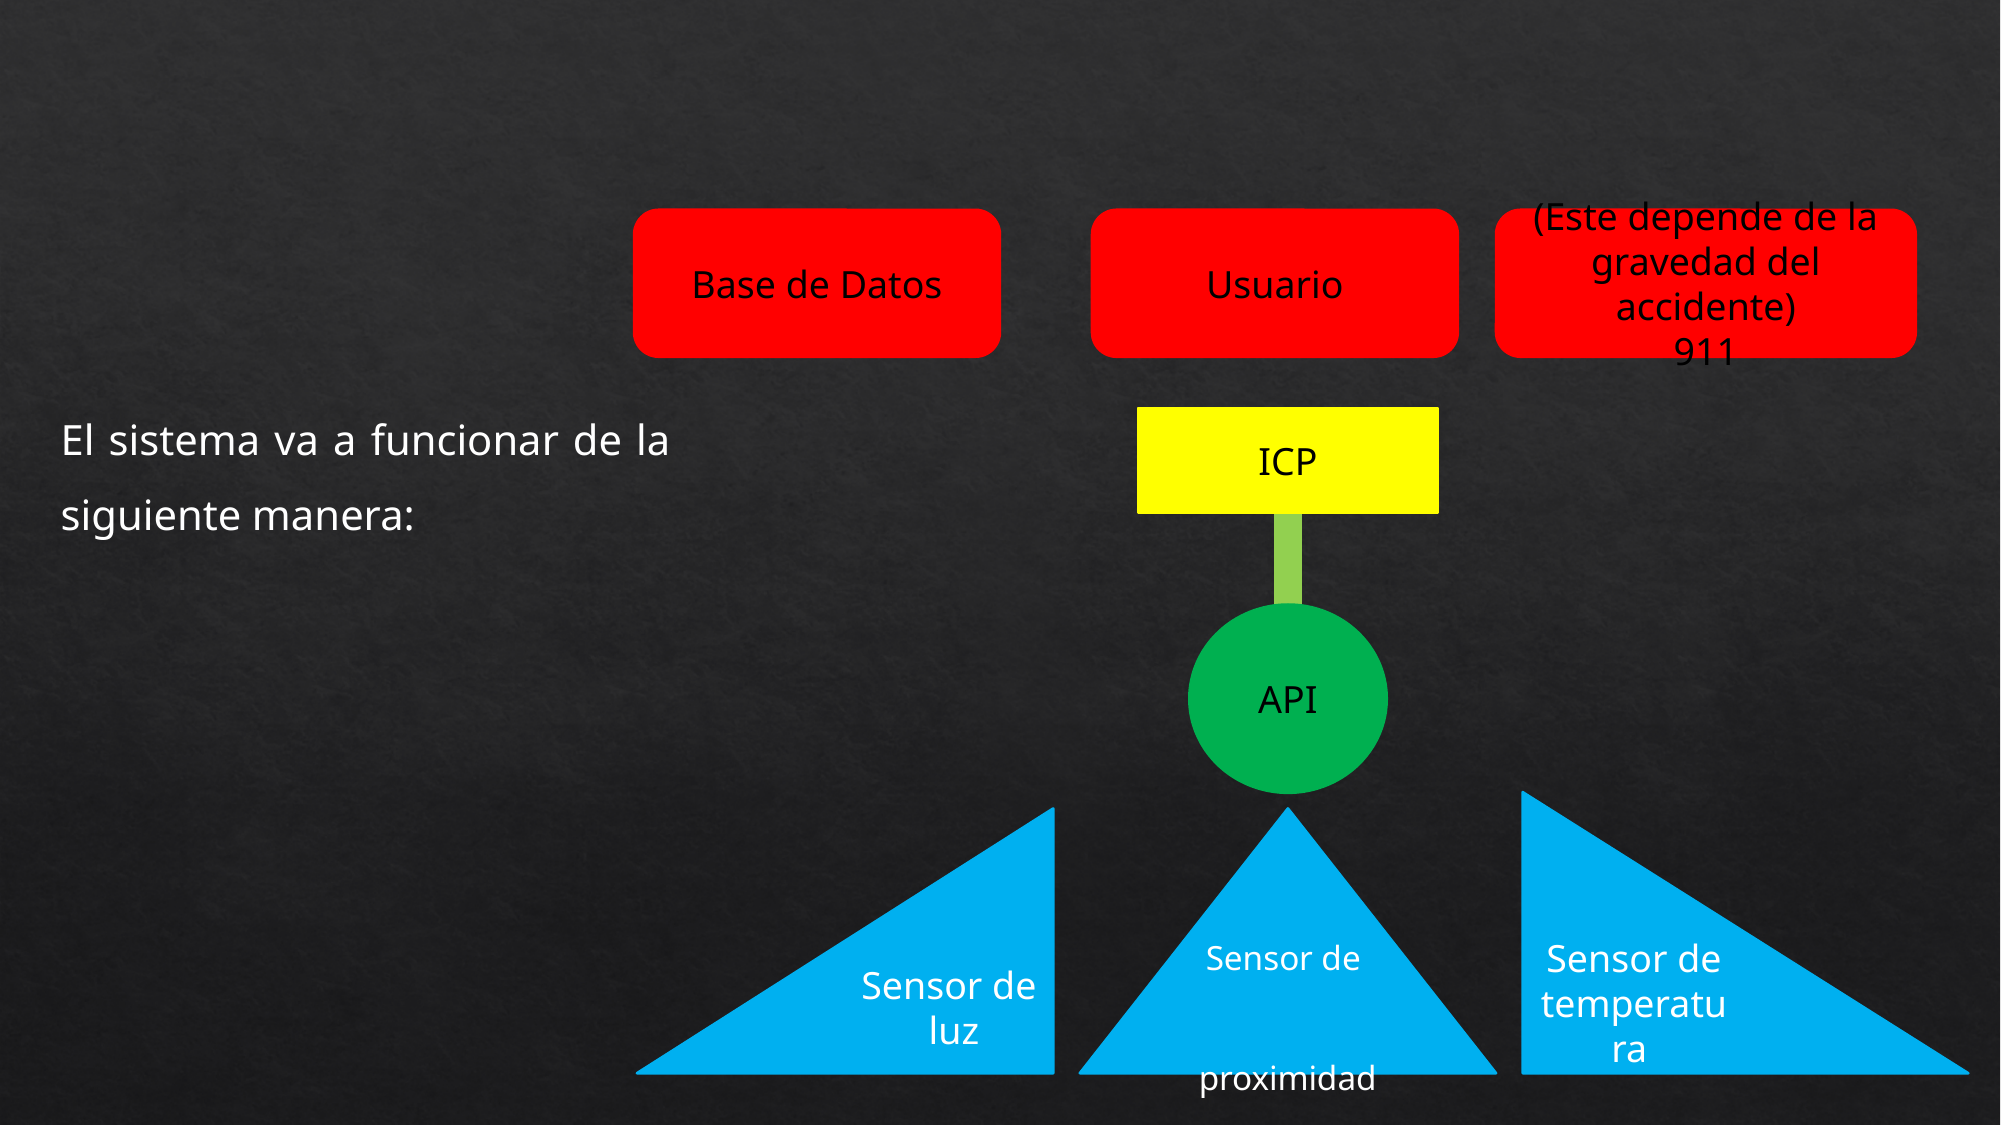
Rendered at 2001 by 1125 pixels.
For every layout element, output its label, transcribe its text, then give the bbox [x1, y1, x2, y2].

text_box Sensor de temperatura [1521, 790, 1970, 1075]
text_box Sensor de luz [635, 807, 1055, 1075]
text_box ICP [1137, 407, 1439, 514]
text_box Sensor de proximidad [1078, 807, 1498, 1075]
text_box Base de Datos [632, 208, 1002, 359]
text_box API [1188, 603, 1389, 795]
text_box [1274, 514, 1302, 604]
text_box El sistema va a funcionar de la siguiente manera: [45, 381, 686, 547]
text_box Usuario [1090, 208, 1460, 359]
text_box (Este depende de la gravedad del accidente) 911 [1494, 208, 1918, 359]
